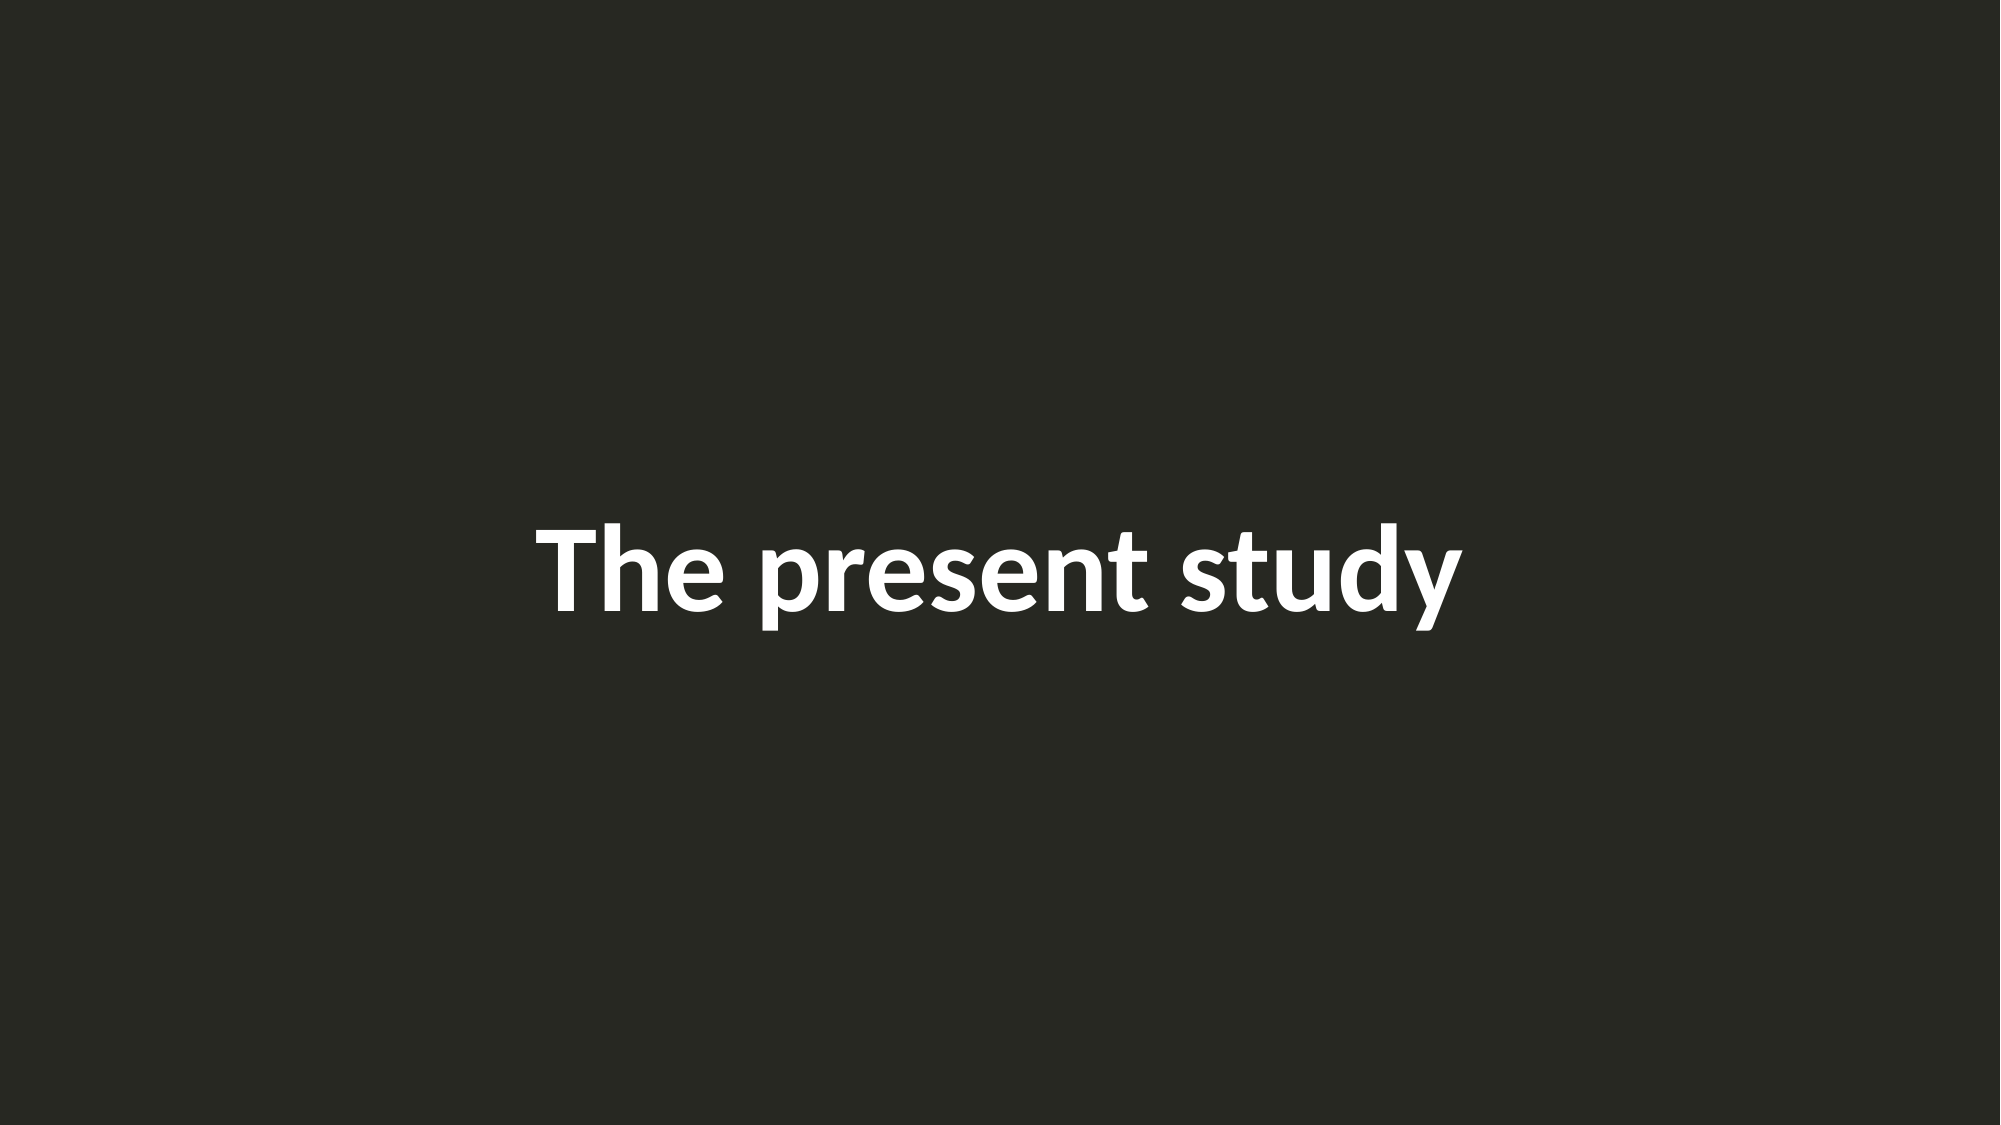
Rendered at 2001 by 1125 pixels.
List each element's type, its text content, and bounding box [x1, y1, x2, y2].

text_box The present study [520, 479, 1480, 644]
